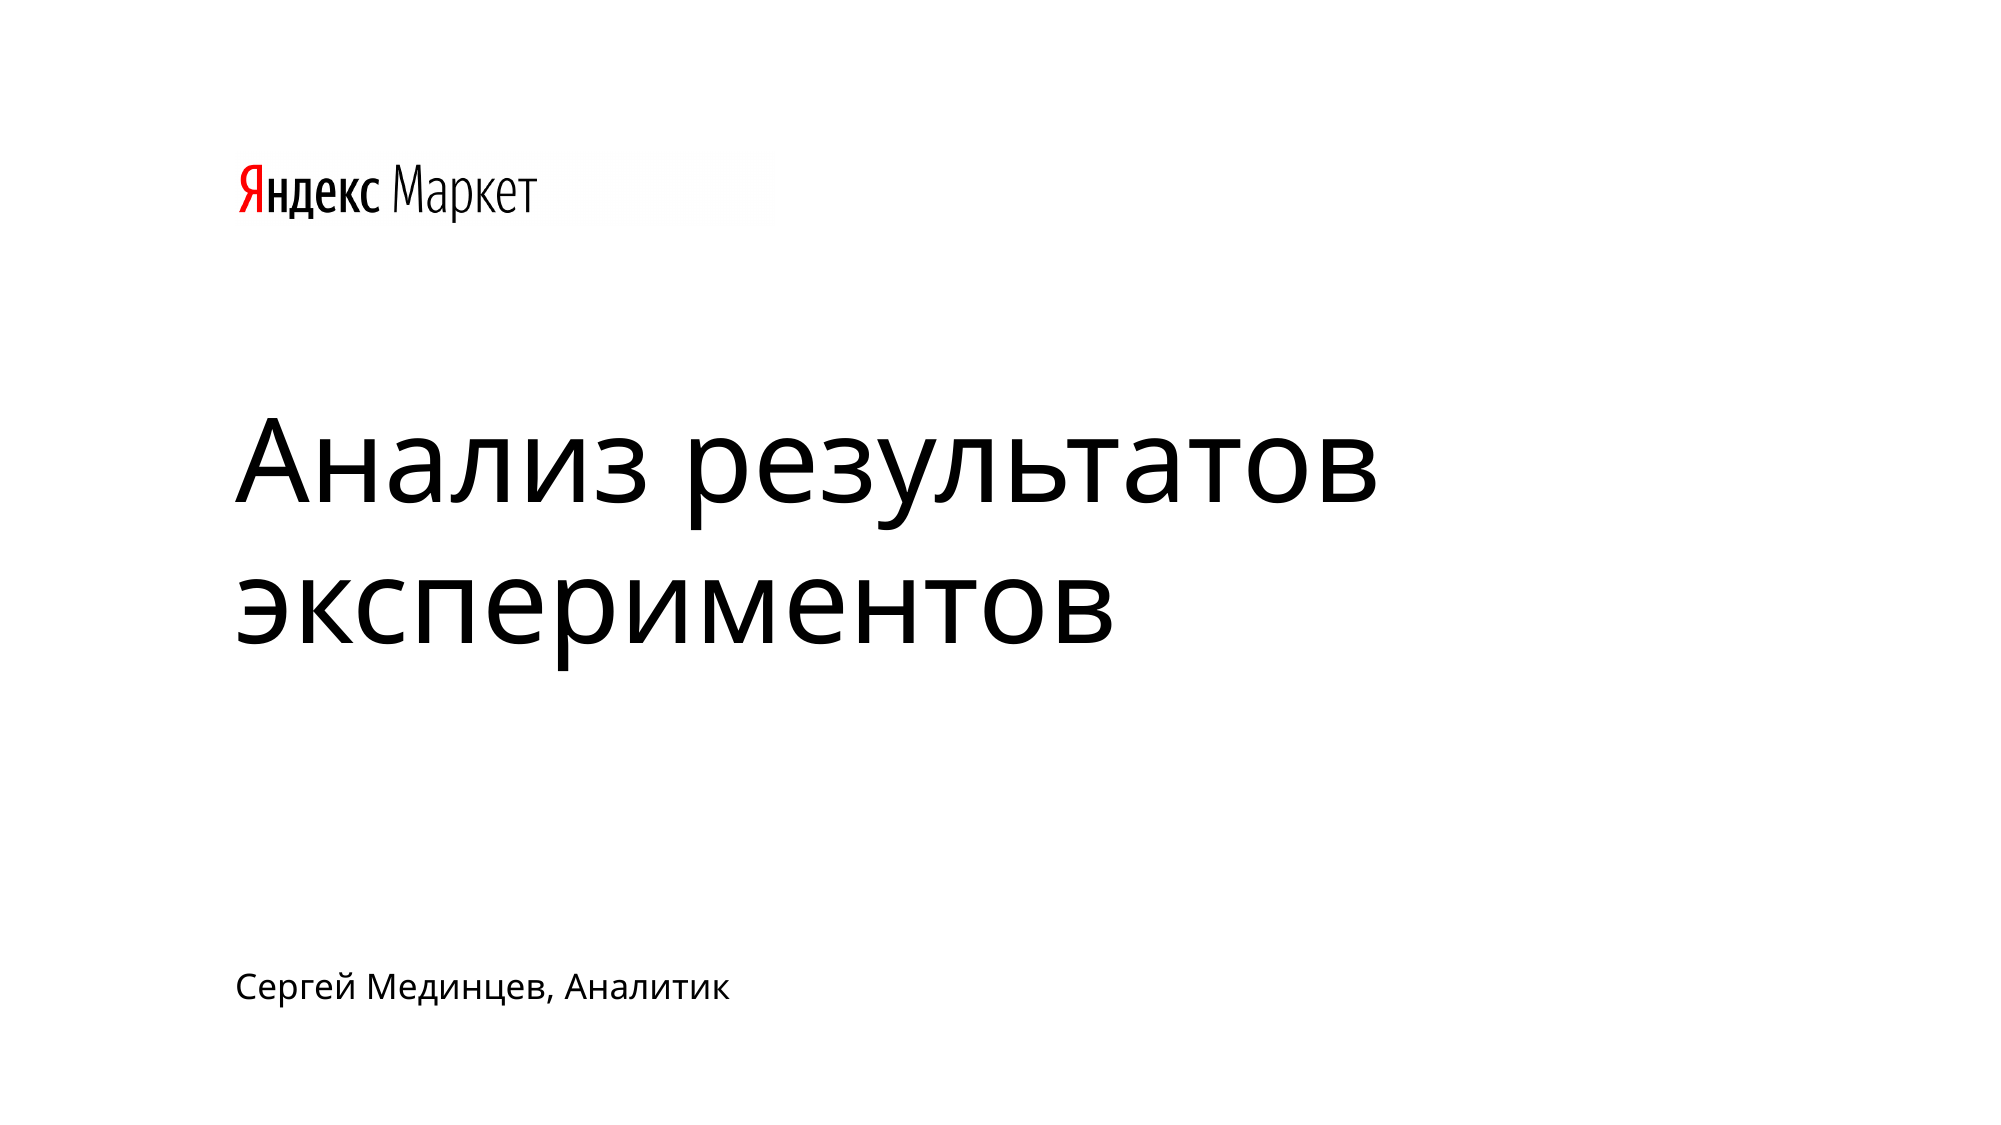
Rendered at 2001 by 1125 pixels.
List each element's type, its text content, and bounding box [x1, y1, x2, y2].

picture [234, 151, 775, 226]
subtitle Сергей Мединцев, Аналитик [235, 841, 1766, 1007]
title Анализ результатов экспериментов [235, 251, 1766, 802]
